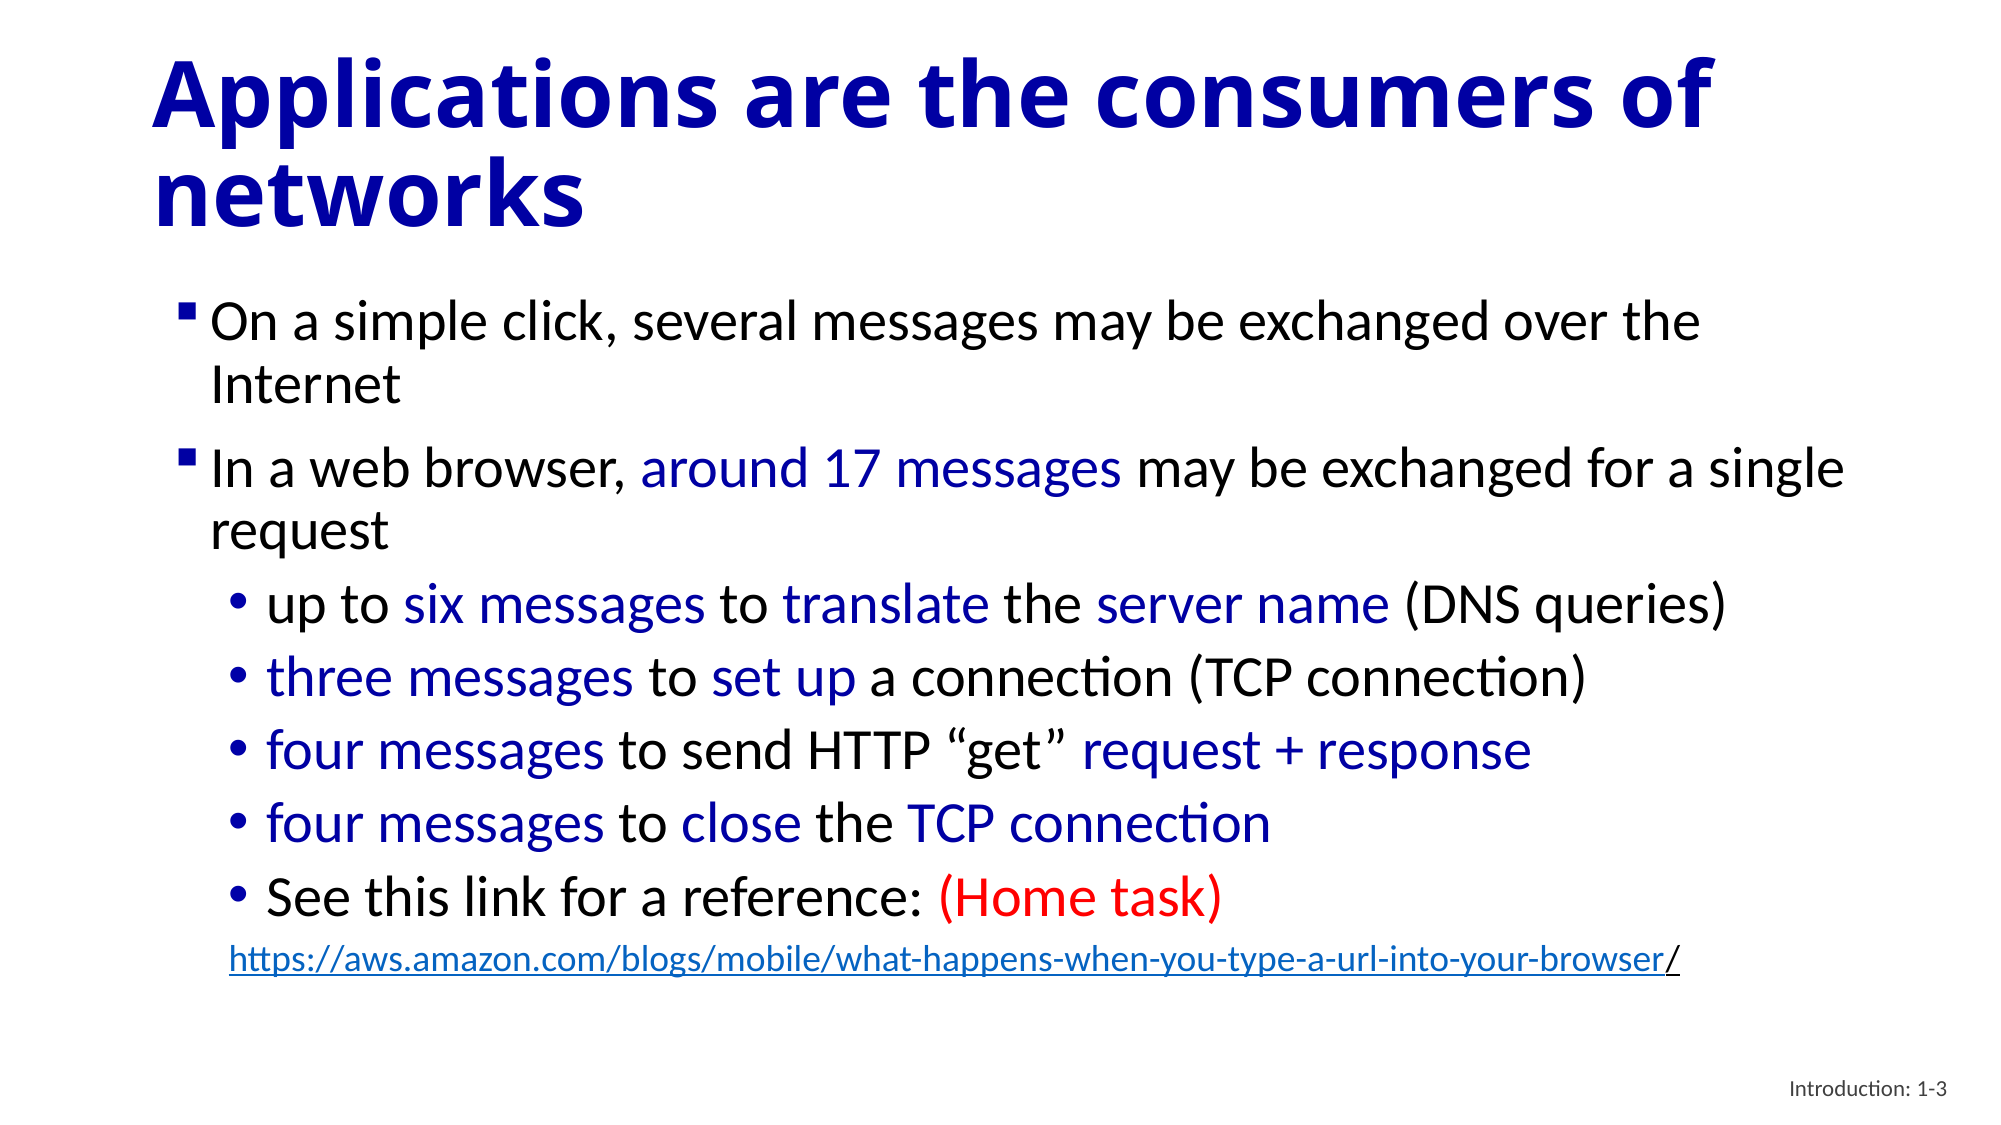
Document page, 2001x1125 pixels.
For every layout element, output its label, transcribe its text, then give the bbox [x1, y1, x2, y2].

list On a simple click, several messages may be exchanged over the Internet In a web browser, around 17 messages may be exchanged for a single request up to six messages to translate the server name (DNS queries) three messages to set up a connection (TCP connection) four messages to send HTTP “get” request + response four messages to close the TCP connection See this link for a reference: (Home task) https://aws.amazon.com/blogs/mobile/what-happens-when-you-type-a-url-into-your-browser/ [137, 282, 1863, 997]
title Applications are the consumers of networks [137, 74, 1863, 221]
slide_number Introduction: 1-3 [1512, 1056, 1963, 1117]
